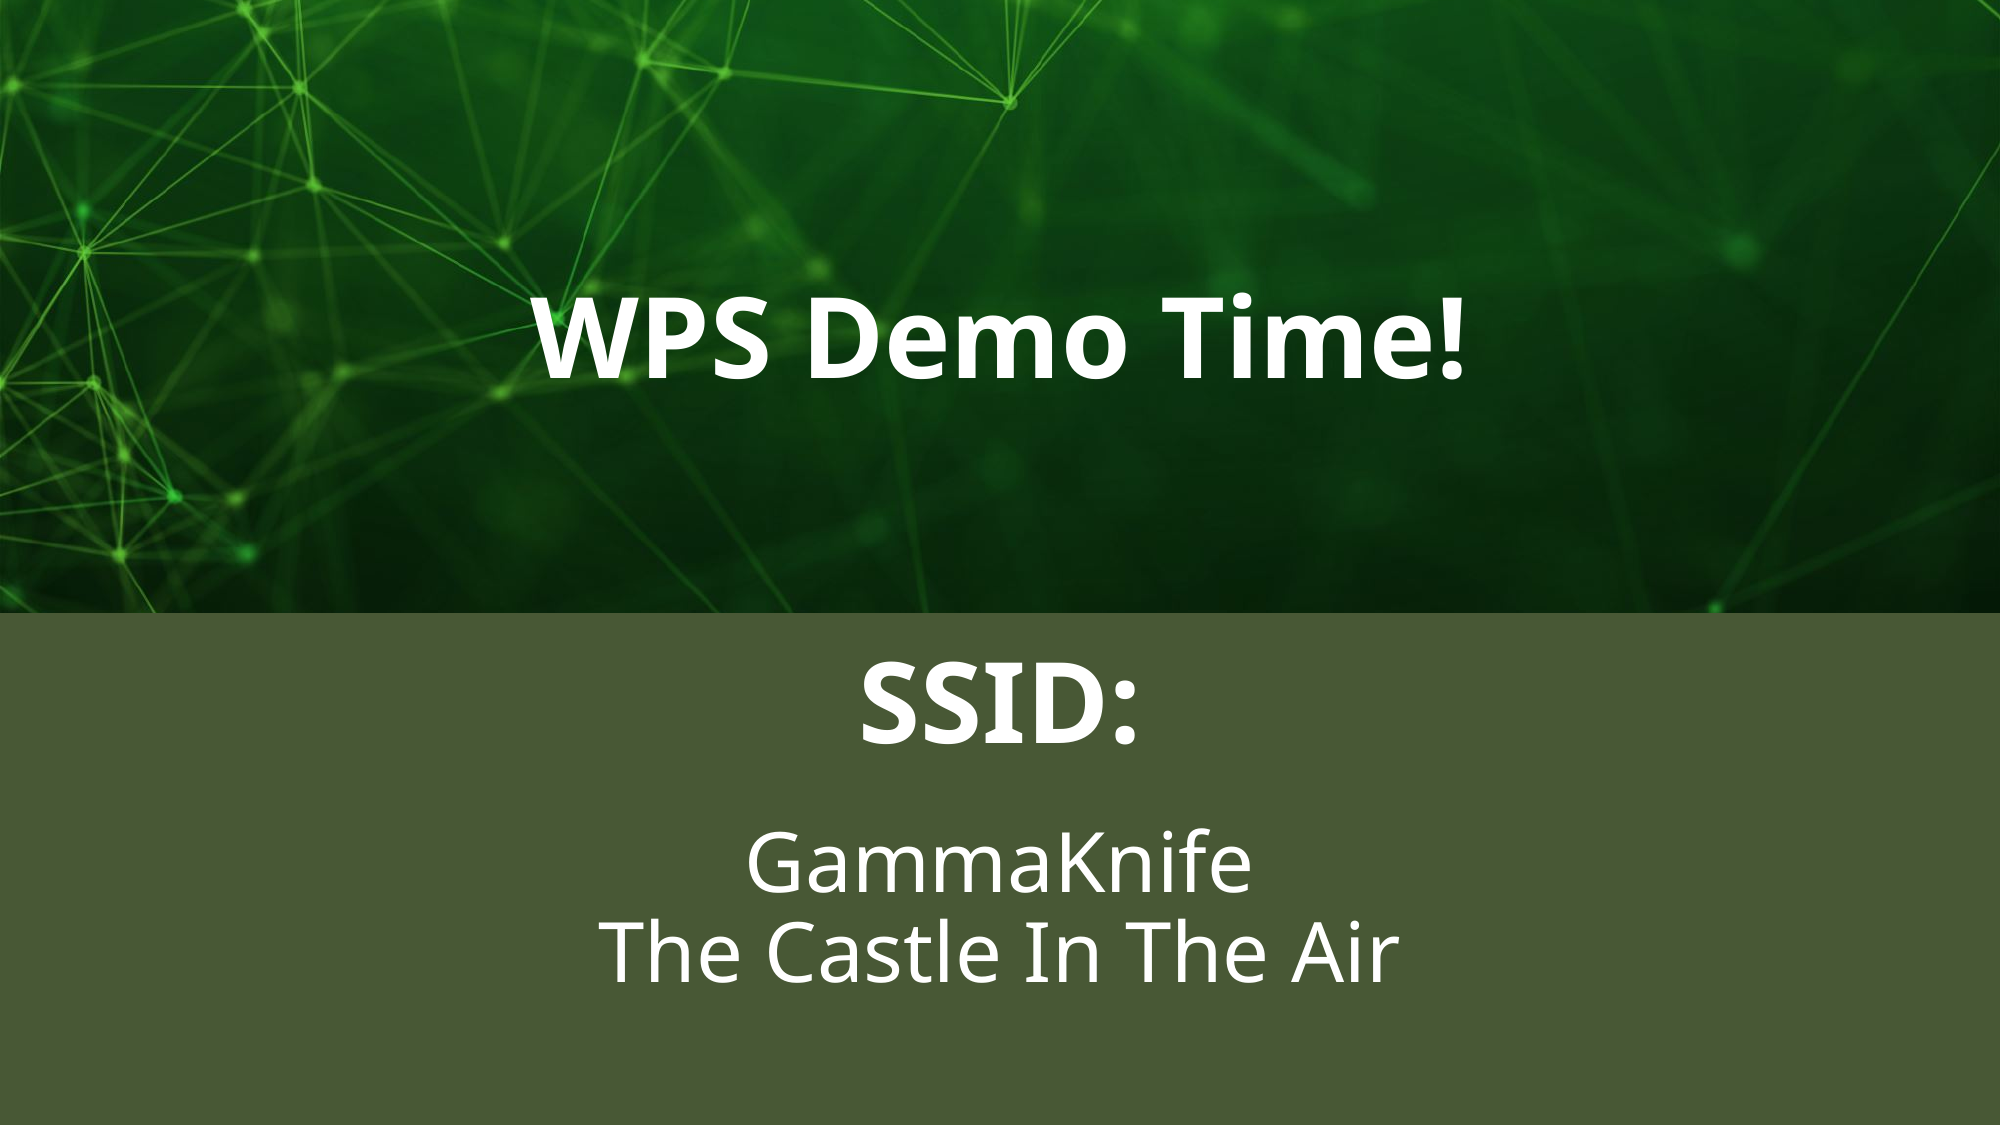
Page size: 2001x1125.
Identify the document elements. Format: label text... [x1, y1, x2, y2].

picture [0, 0, 2000, 613]
list SSID: [830, 639, 1170, 811]
list GammaKnife The Castle In The Air [490, 813, 1510, 1008]
